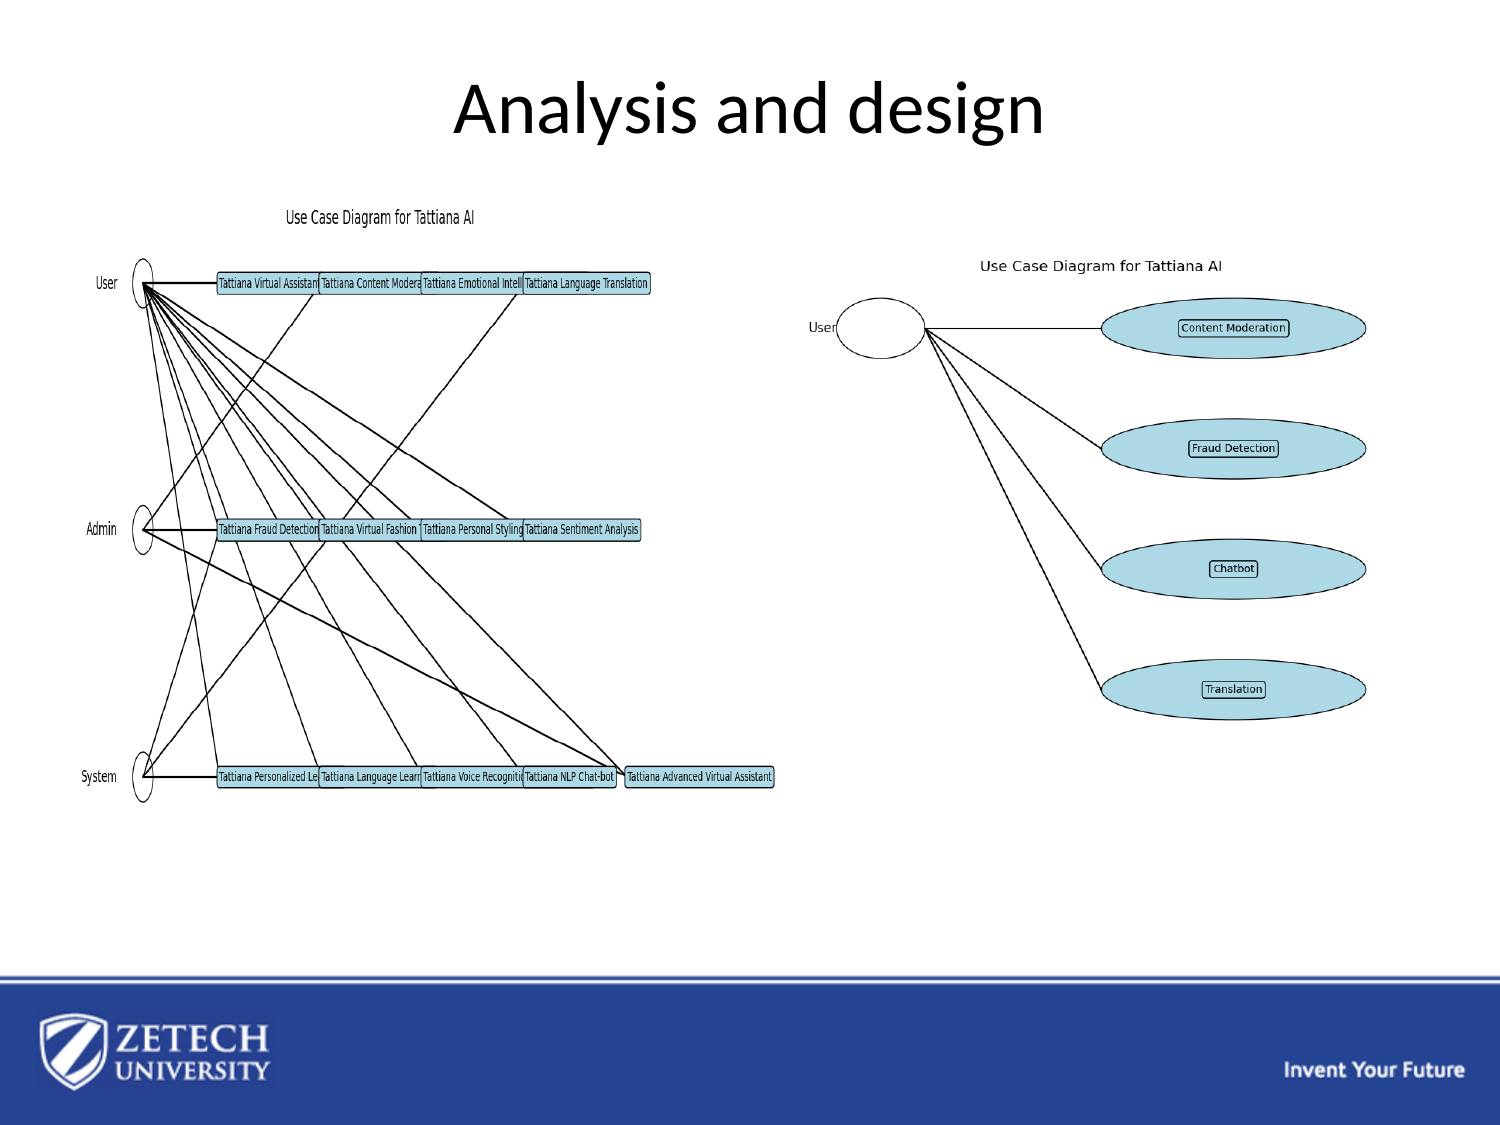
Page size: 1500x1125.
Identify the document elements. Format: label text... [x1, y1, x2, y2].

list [74, 199, 777, 838]
picture [0, 962, 1500, 1125]
title Analysis and design [75, 45, 1425, 163]
picture [799, 252, 1399, 748]
